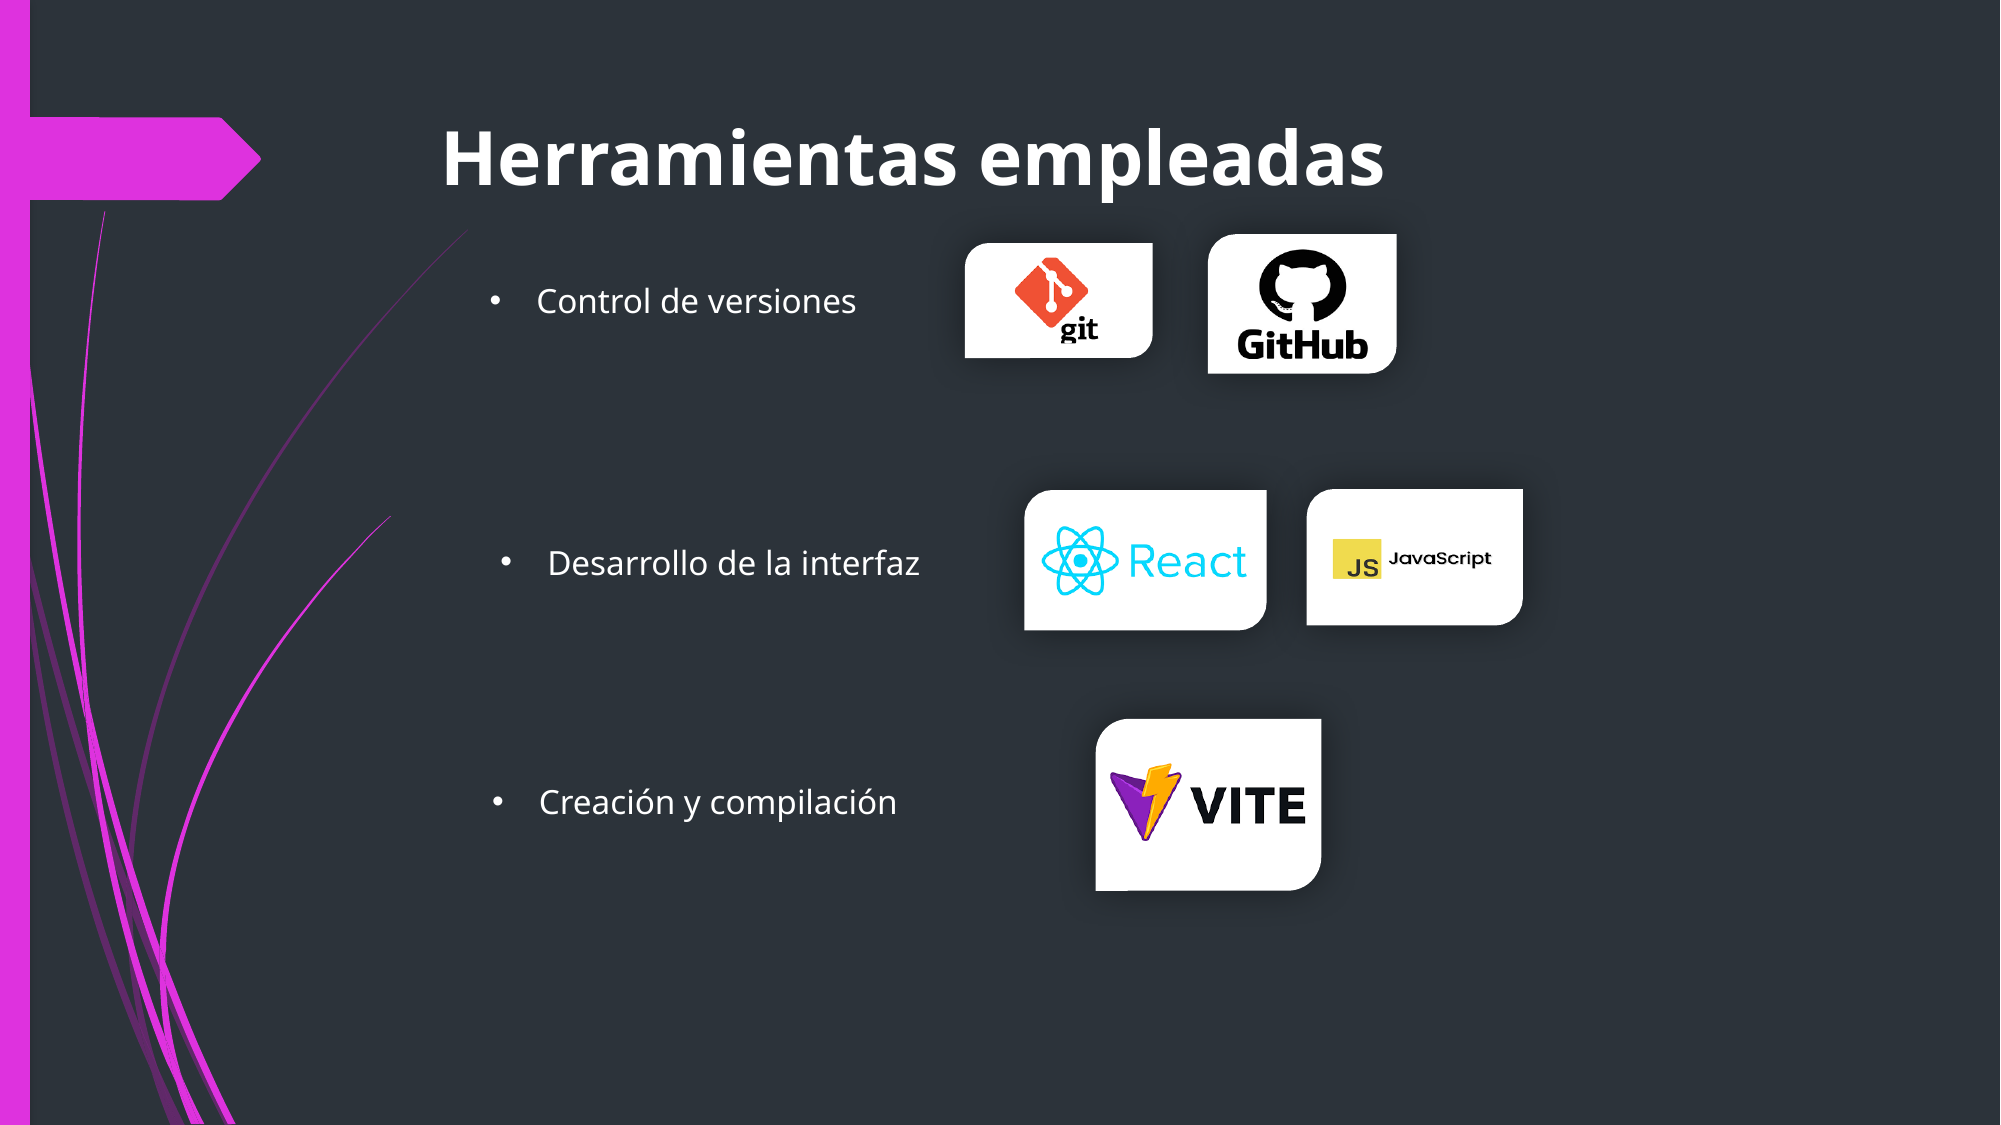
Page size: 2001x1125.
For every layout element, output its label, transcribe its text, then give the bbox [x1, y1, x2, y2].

picture [971, 250, 1146, 351]
picture [1313, 496, 1516, 619]
text_box Creación y compilación [477, 774, 914, 829]
picture [1031, 497, 1260, 624]
text_box Desarrollo de la interfaz [485, 534, 937, 589]
picture [1214, 241, 1390, 367]
text_box Control de versiones [474, 272, 873, 328]
picture [1102, 725, 1315, 884]
title Herramientas empleadas [425, 102, 1888, 313]
